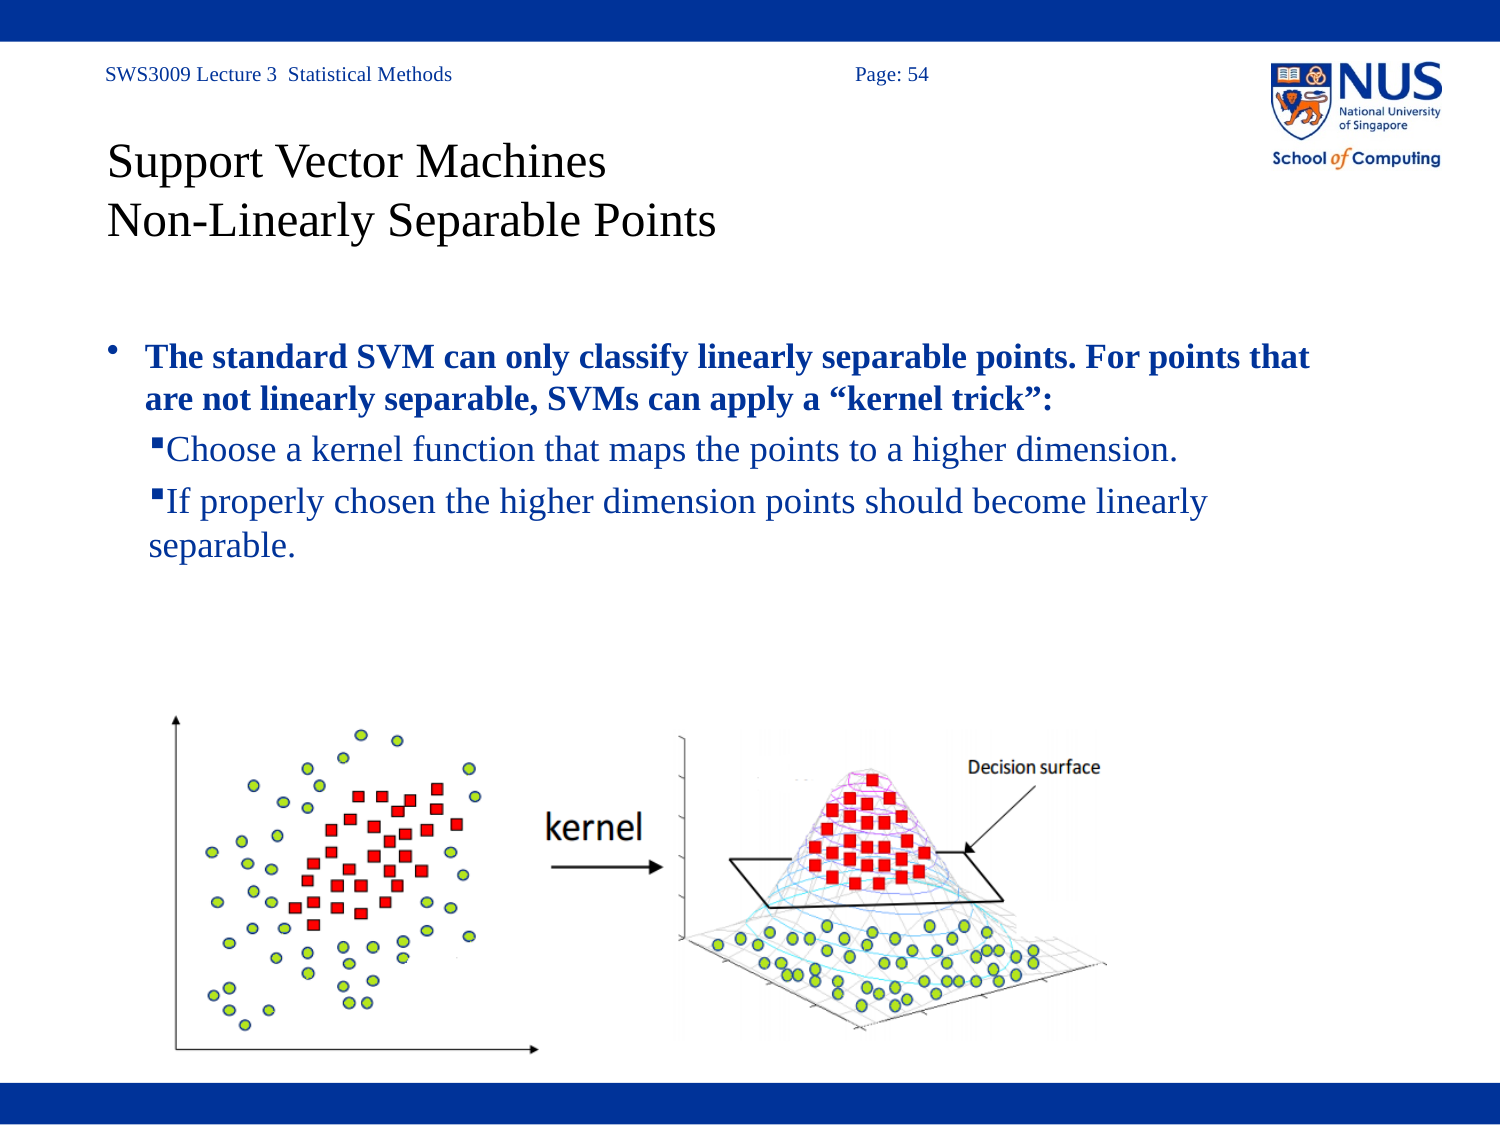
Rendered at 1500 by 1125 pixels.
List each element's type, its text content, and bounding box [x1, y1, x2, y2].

list The standard SVM can only classify linearly separable points. For points that are not linearly separable, SVMs can apply a “kernel trick”: Choose a kernel function that maps the points to a higher dimension. If properly chosen the higher dimension points should become linearly separable. [90, 324, 1366, 613]
picture [147, 690, 1107, 1073]
picture [1271, 61, 1442, 171]
title Support Vector Machines Non-Linearly Separable Points [90, 93, 1160, 282]
